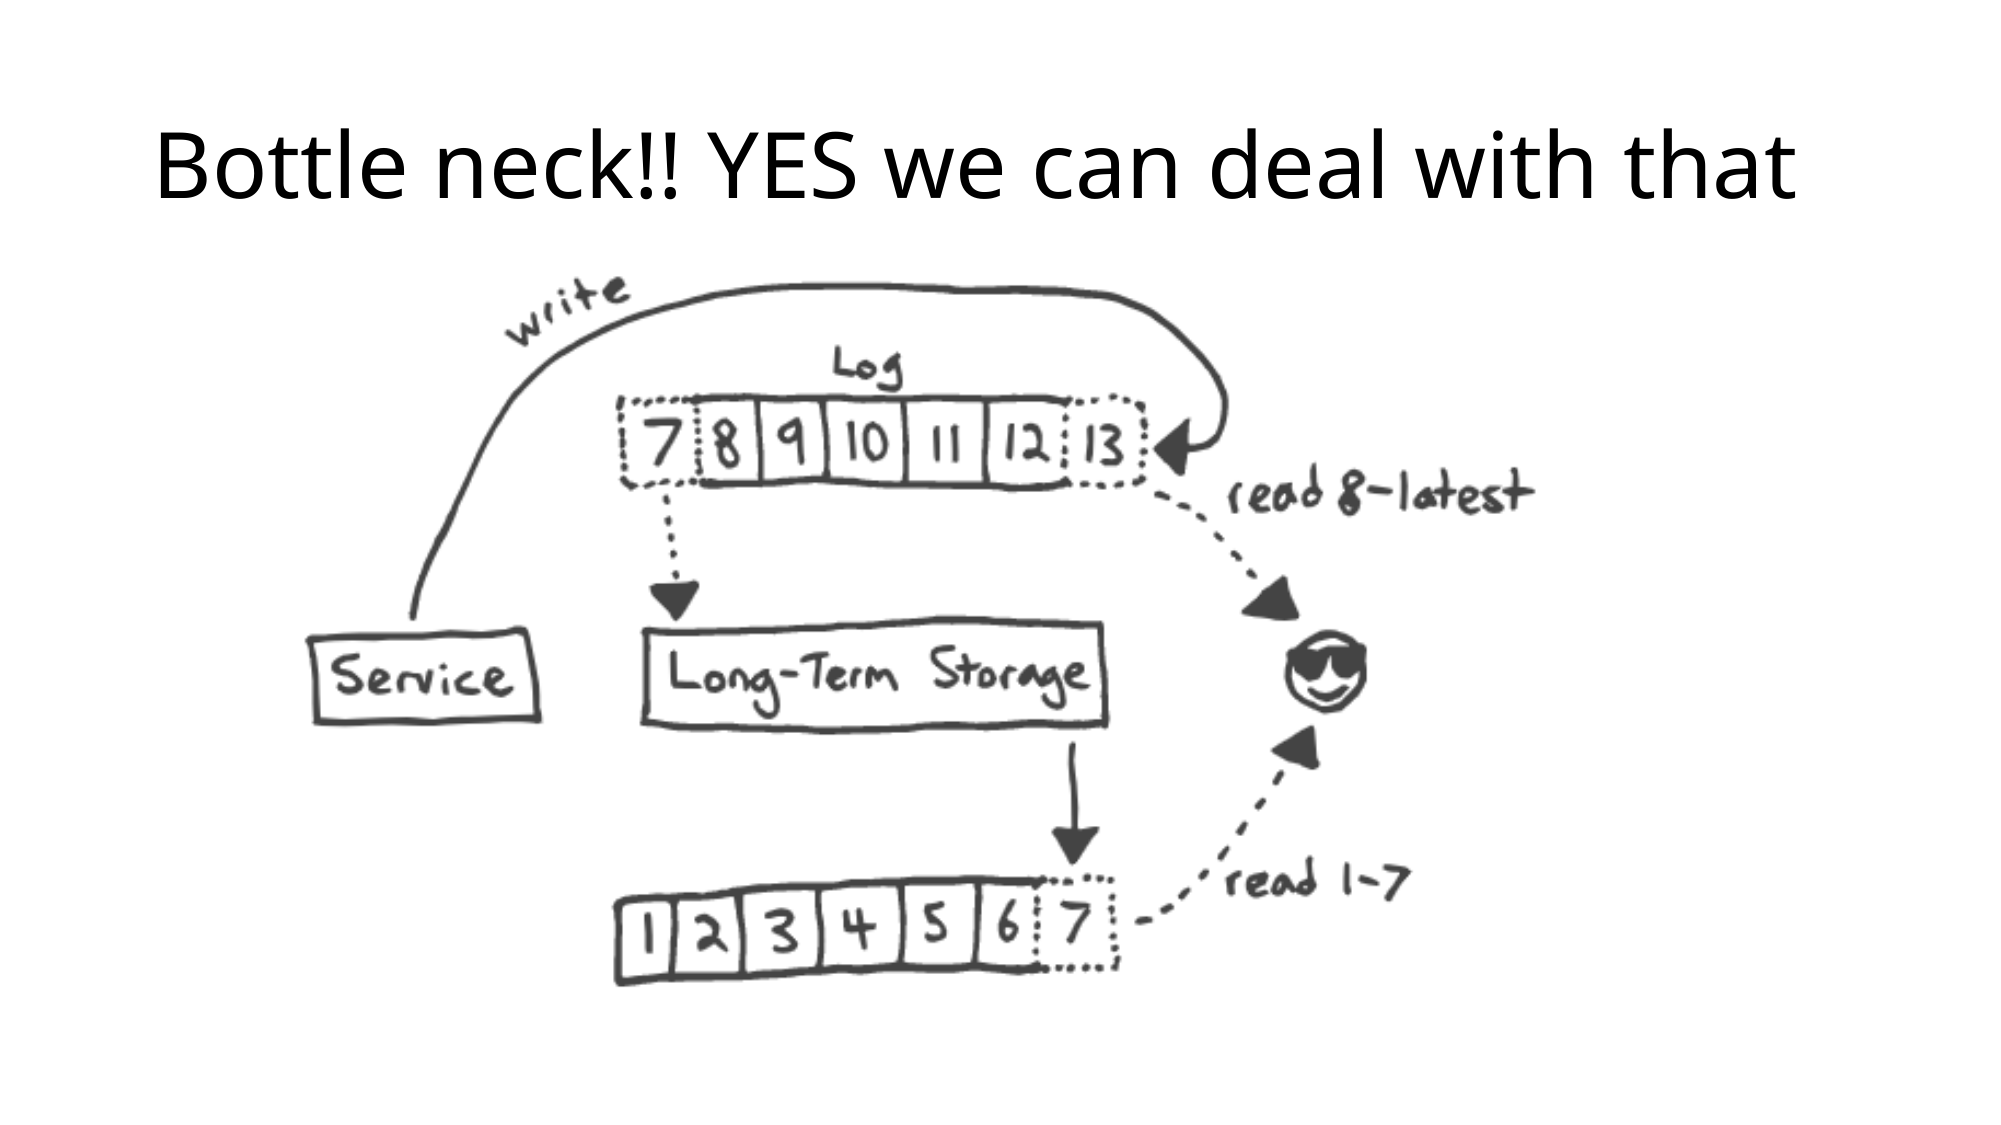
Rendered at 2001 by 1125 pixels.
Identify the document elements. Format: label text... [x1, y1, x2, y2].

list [194, 216, 1654, 1066]
title Bottle neck!! YES we can deal with that [137, 59, 1863, 278]
